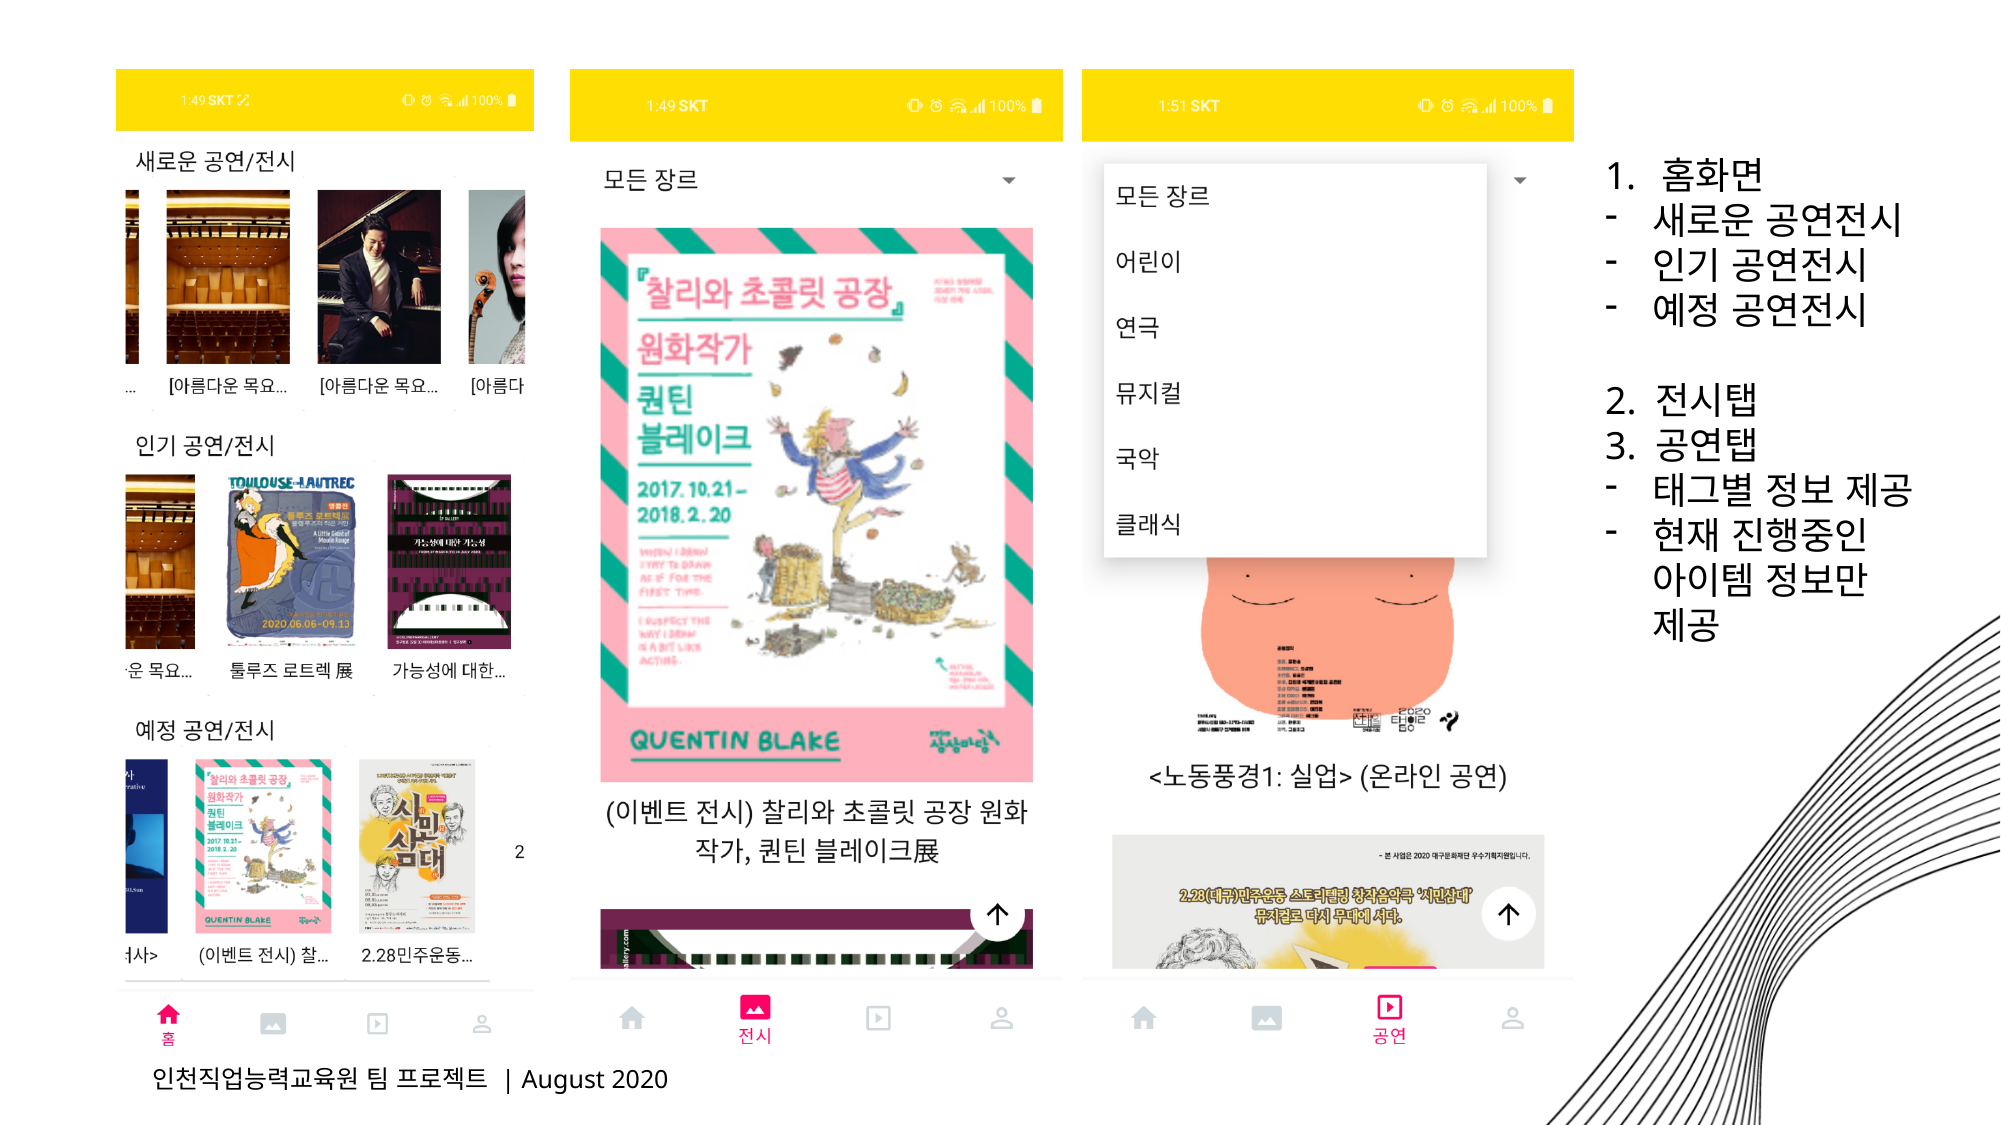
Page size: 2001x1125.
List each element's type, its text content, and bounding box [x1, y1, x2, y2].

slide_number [137, 1056, 419, 1108]
text_box 홈화면 새로운 공연전시 인기 공연전시 예정 공연전시 2. 전시탭 3. 공연탭 태그별 정보 제공 현재 진행중인 아이템 정보만 제공 [1590, 144, 1964, 285]
picture [116, 69, 2001, 1125]
